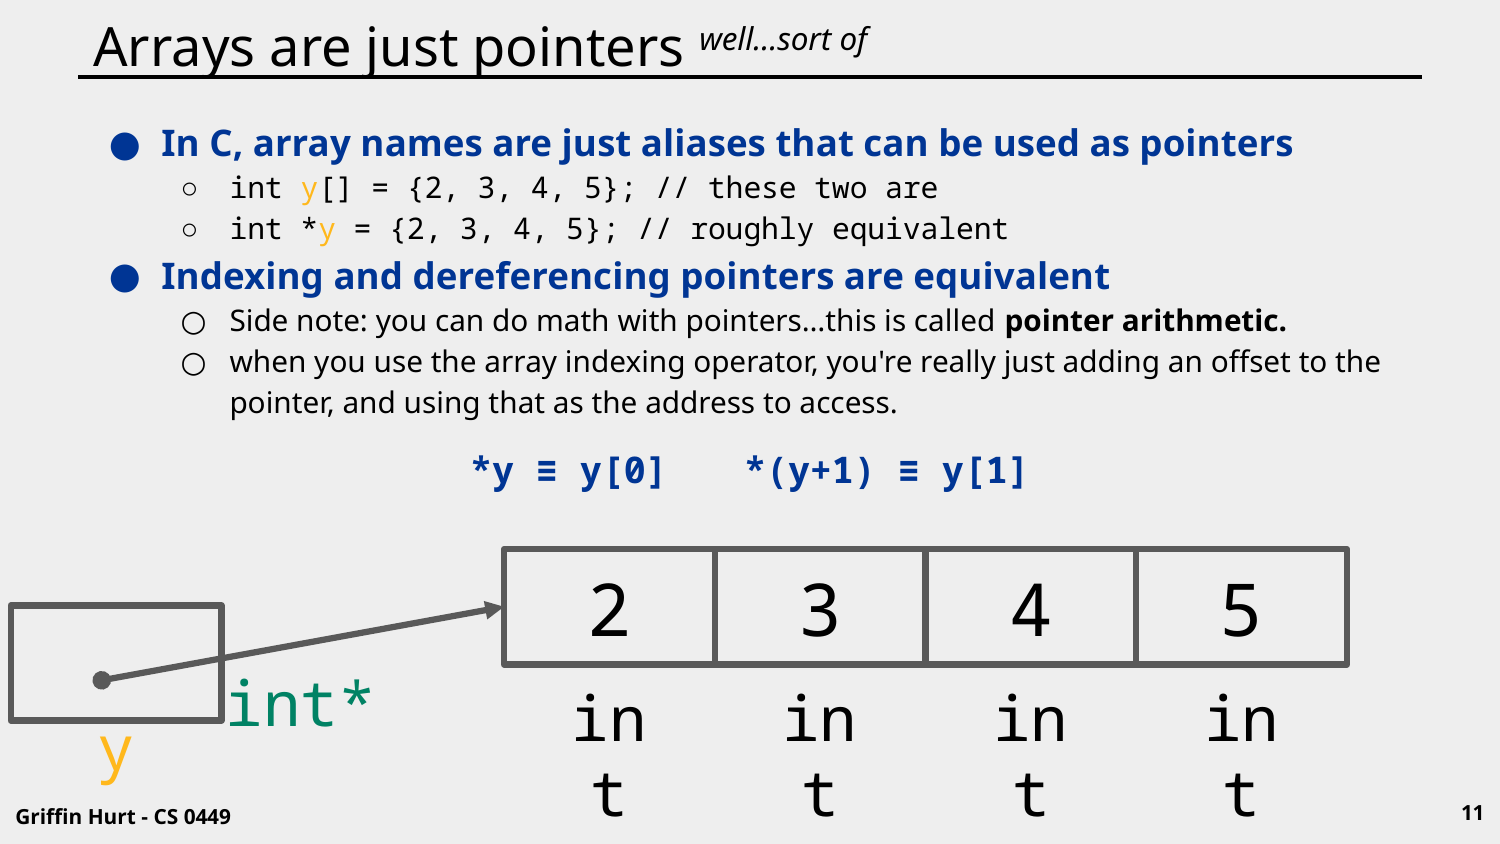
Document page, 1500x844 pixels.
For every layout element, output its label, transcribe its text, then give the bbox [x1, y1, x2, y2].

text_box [503, 548, 1348, 771]
slide_number 11 [1410, 779, 1500, 844]
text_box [10, 605, 505, 800]
title Arrays are just pointers well…sort of [78, 0, 1422, 93]
slide_number Griffin Hurt - CS 0449 [0, 779, 328, 844]
list In C, array names are just aliases that can be used as pointers int y[] = {2, 3, 4, 5}; // these two are int *y = {2, 3, 4, 5}; // roughly equivalent Indexing and dereferencing pointers are equivalent Side note: you can do math with pointers…this is called pointer arithmetic. when you use the array indexing operator, you're really just adding an offset to the pointer, and using that as the address to access. *y ≡ y[0] *(y+1) ≡ y[1] [78, 97, 1422, 515]
